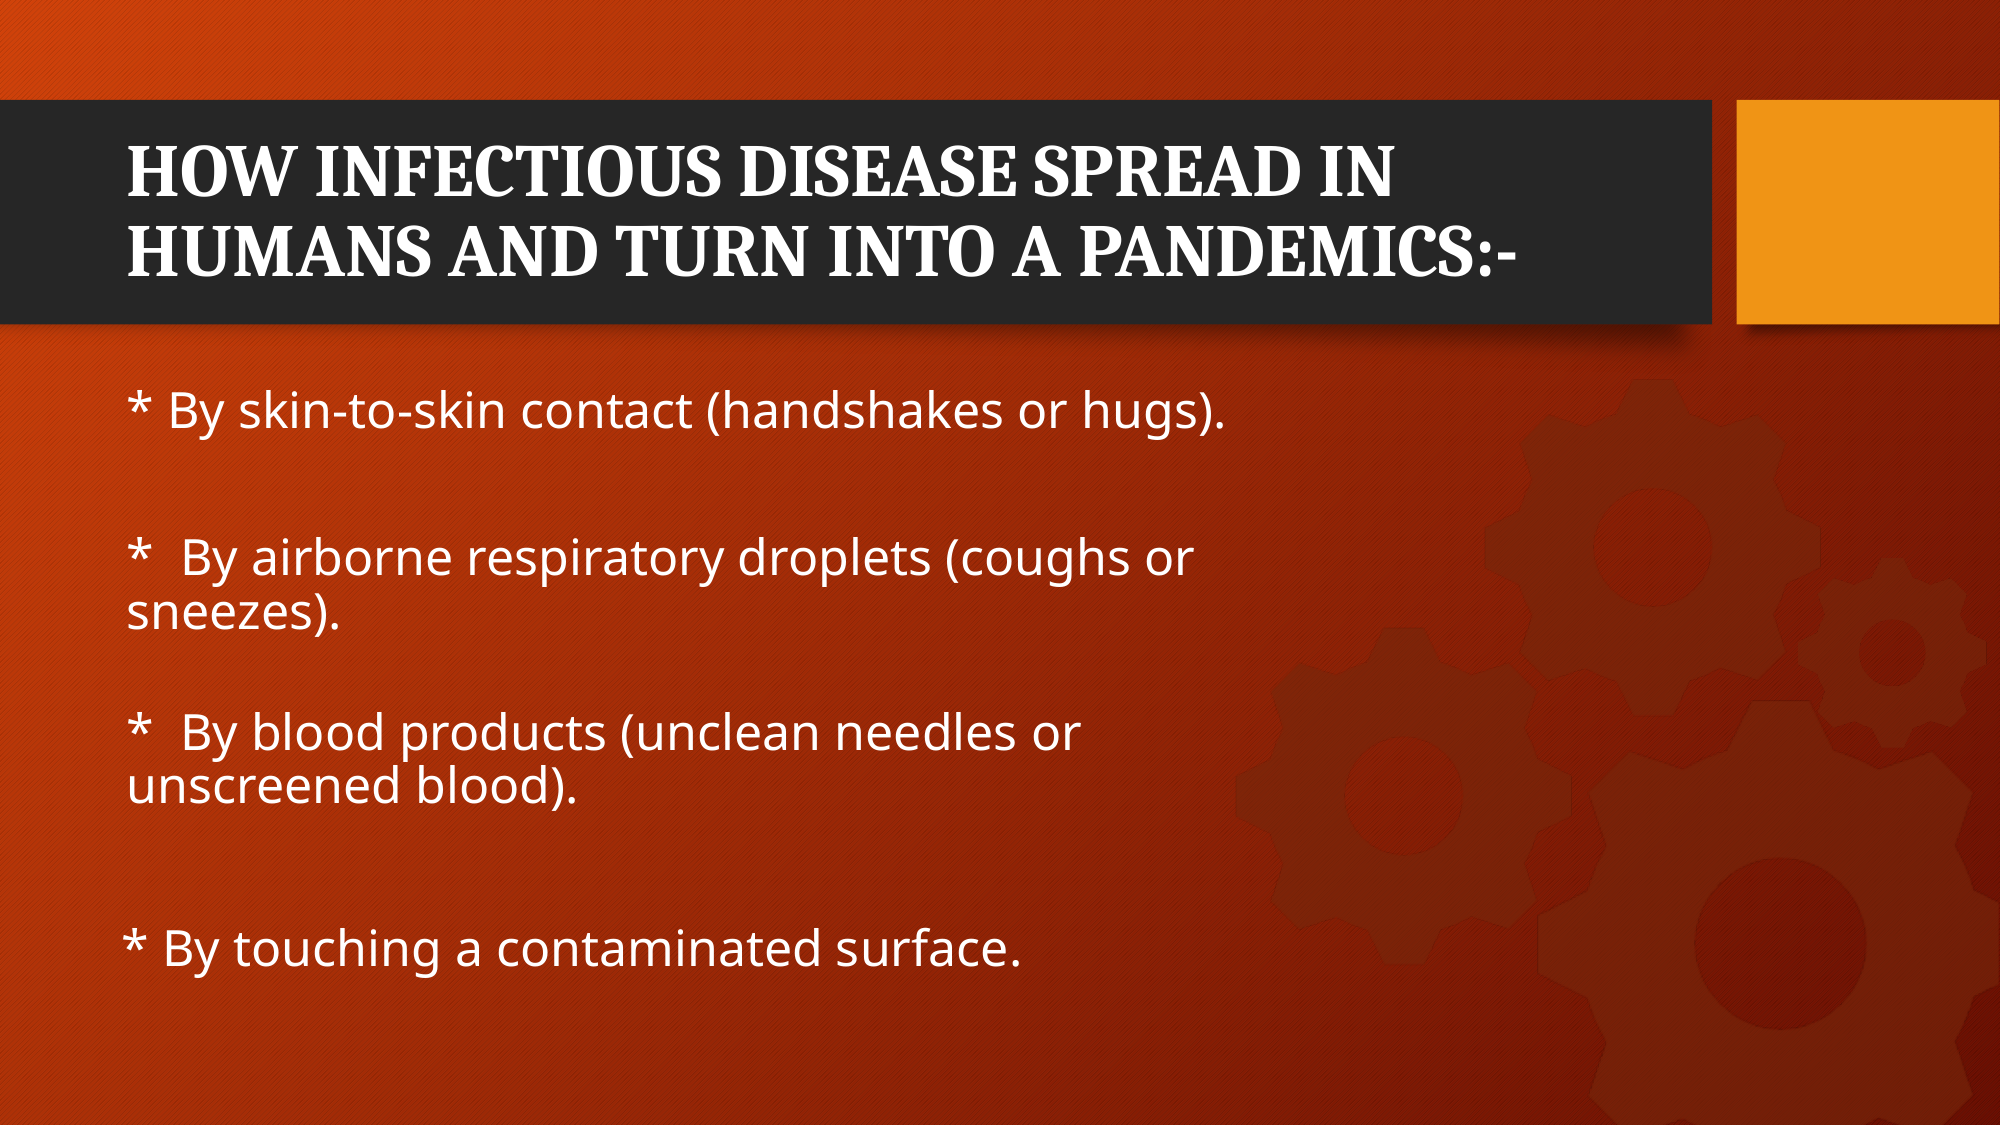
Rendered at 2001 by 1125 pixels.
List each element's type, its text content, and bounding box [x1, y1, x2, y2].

picture [0, 311, 2001, 1125]
list * By airborne respiratory droplets (coughs or sneezes).​ [111, 518, 1265, 655]
list * By touching a contaminated surface​. [93, 915, 1146, 1059]
list * By blood products (unclean needles or unscreened blood).​ [111, 693, 1265, 829]
title HOW INFECTIOUS DISEASE SPREAD IN HUMANS AND TURN INTO A PANDEMICS:- [111, 123, 1689, 301]
list * By skin-to-skin contact (handshakes or hugs).​ [111, 344, 1327, 480]
